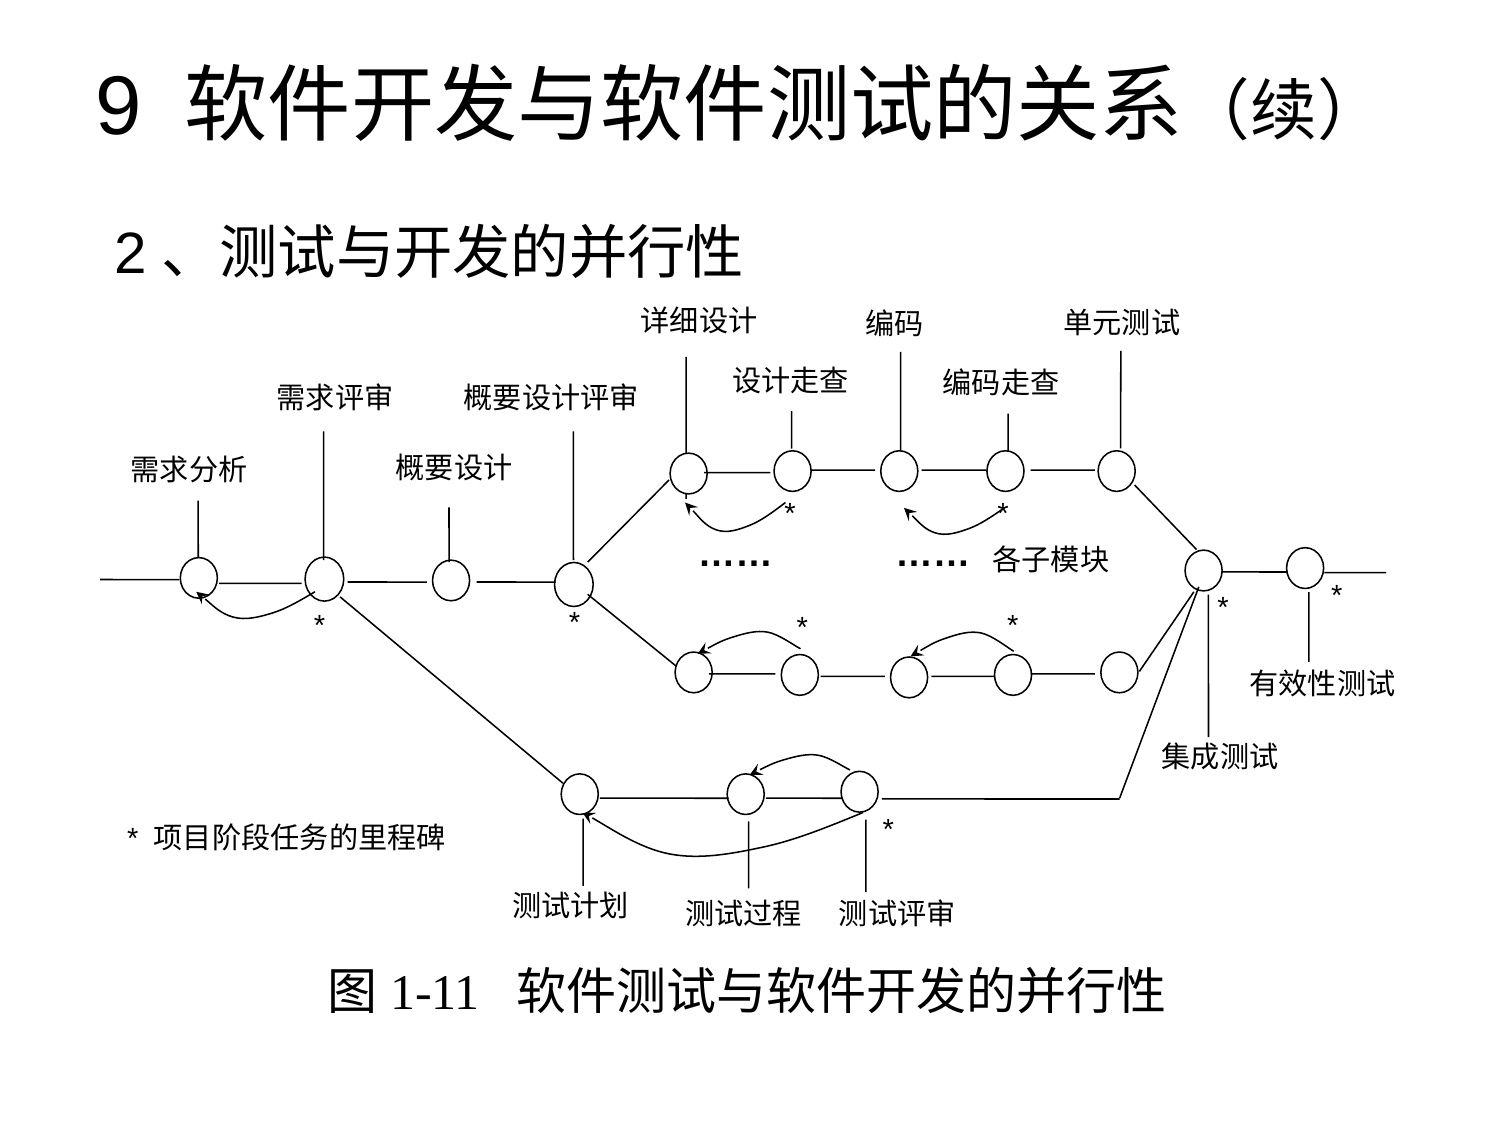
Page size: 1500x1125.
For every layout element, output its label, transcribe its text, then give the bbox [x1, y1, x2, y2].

text_box 2、测试与开发的并行性 [100, 207, 1438, 327]
title 9 软件开发与软件测试的关系（续） [41, 7, 1438, 195]
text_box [100, 302, 1413, 941]
list 图1-11 软件测试与软件开发的并行性 [312, 952, 1238, 1040]
